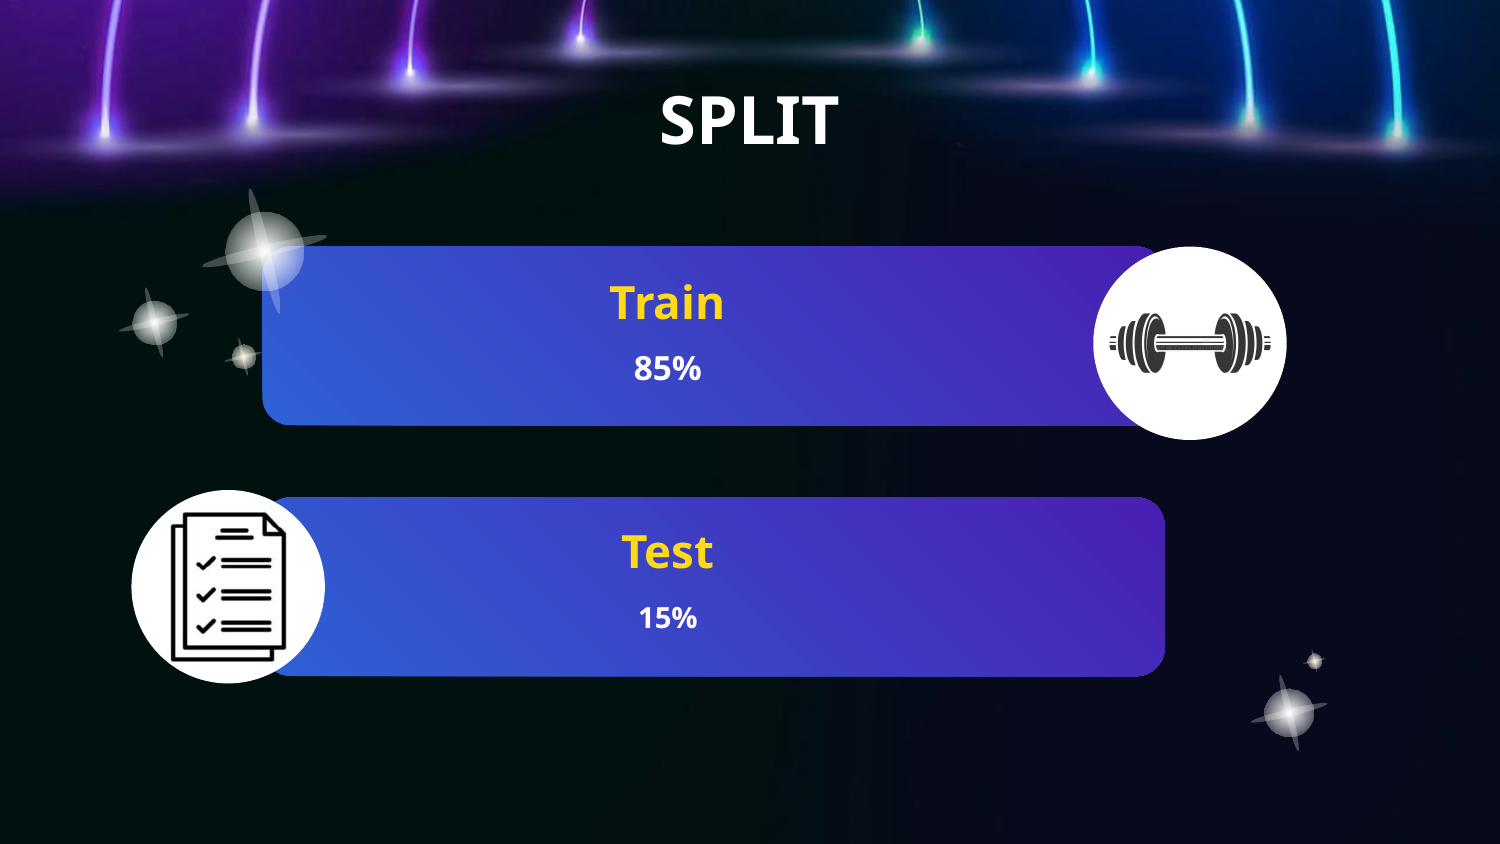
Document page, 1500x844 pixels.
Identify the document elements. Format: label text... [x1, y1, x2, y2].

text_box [131, 489, 1165, 684]
picture [0, 0, 1500, 844]
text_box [261, 246, 1287, 441]
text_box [1236, 644, 1342, 766]
title SPLIT [118, 87, 1382, 148]
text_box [106, 165, 351, 383]
